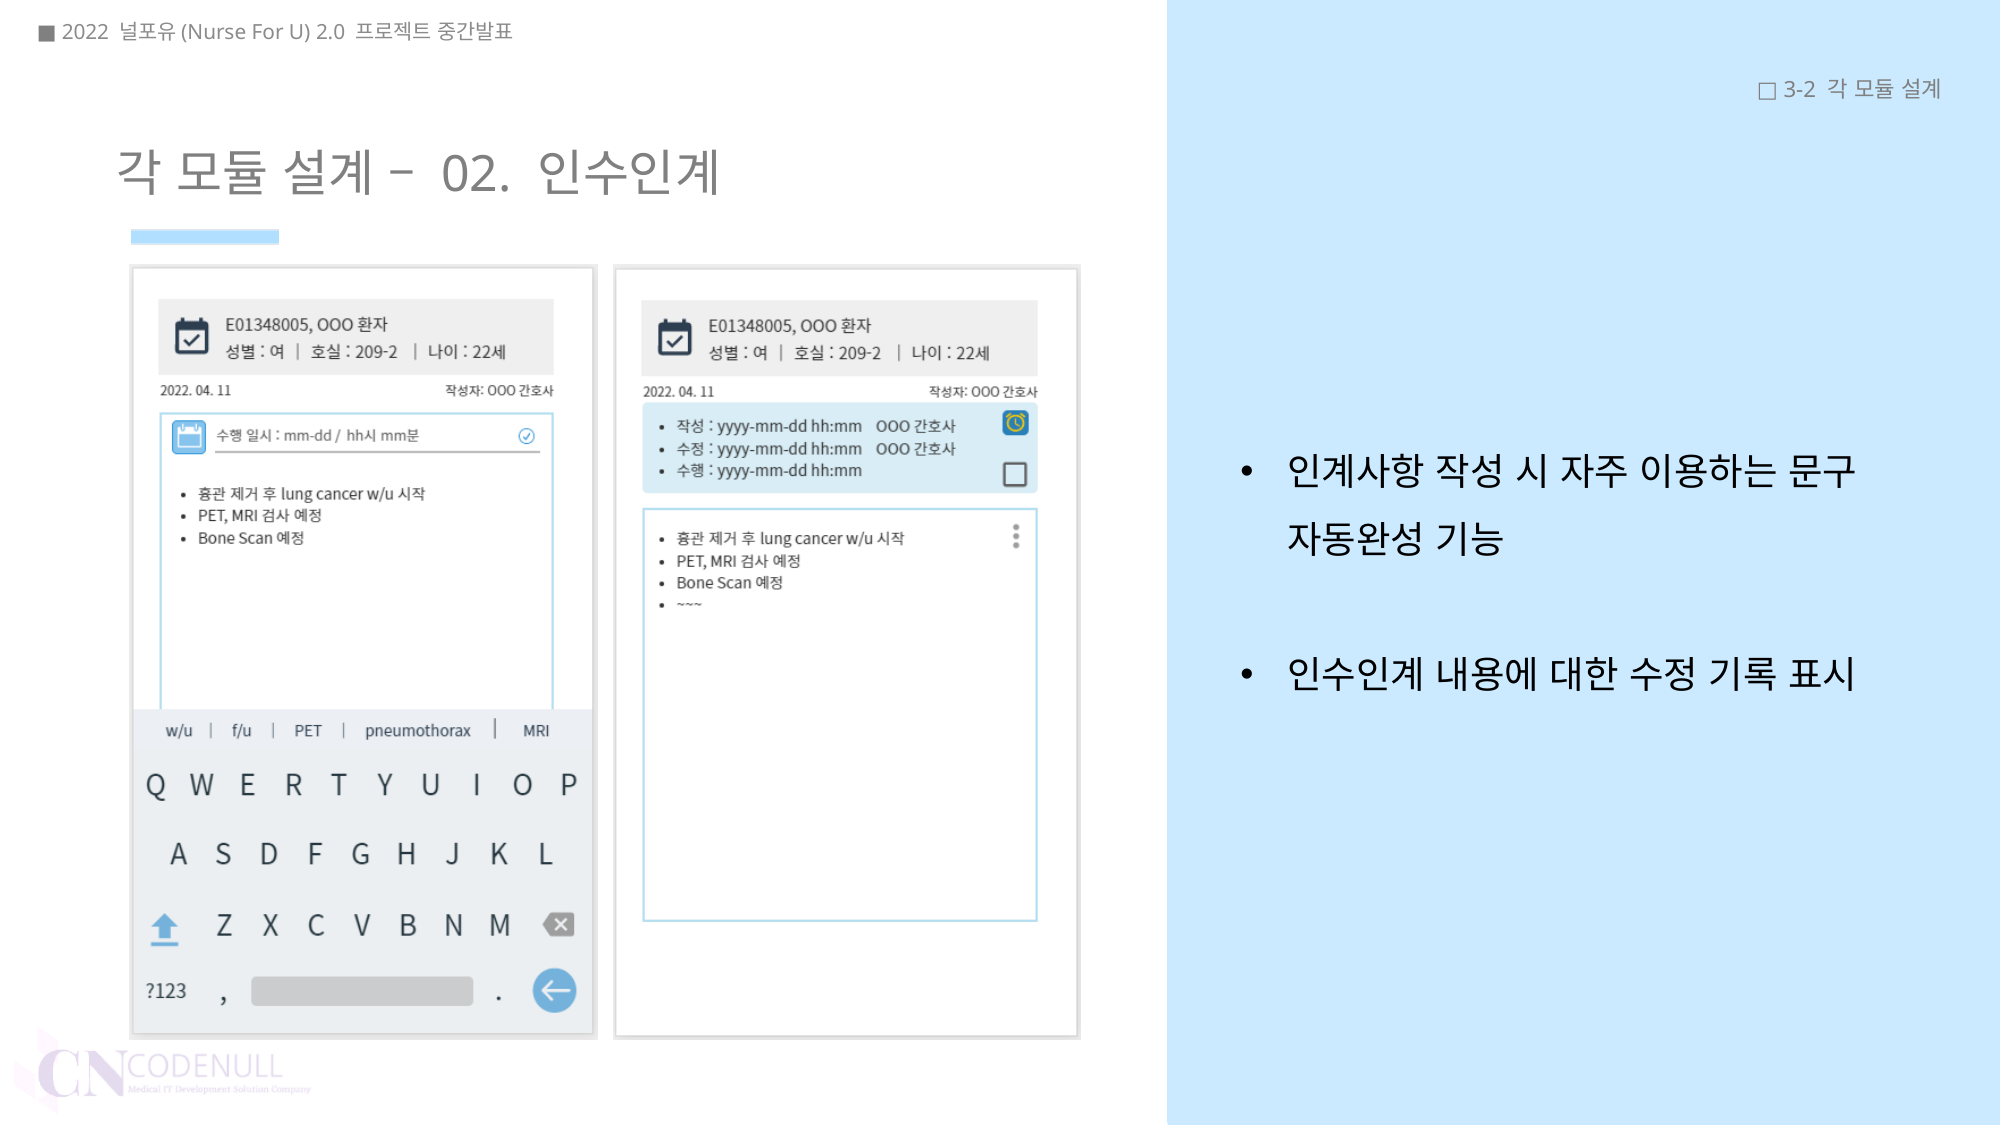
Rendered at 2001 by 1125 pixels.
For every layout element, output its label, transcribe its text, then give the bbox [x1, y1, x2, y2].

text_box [131, 210, 279, 264]
text_box 각 모듈 설계 – 02. 인수인계 [101, 134, 1167, 210]
picture [1167, 0, 2000, 1125]
picture [613, 264, 1081, 1040]
picture [6, 264, 598, 1119]
